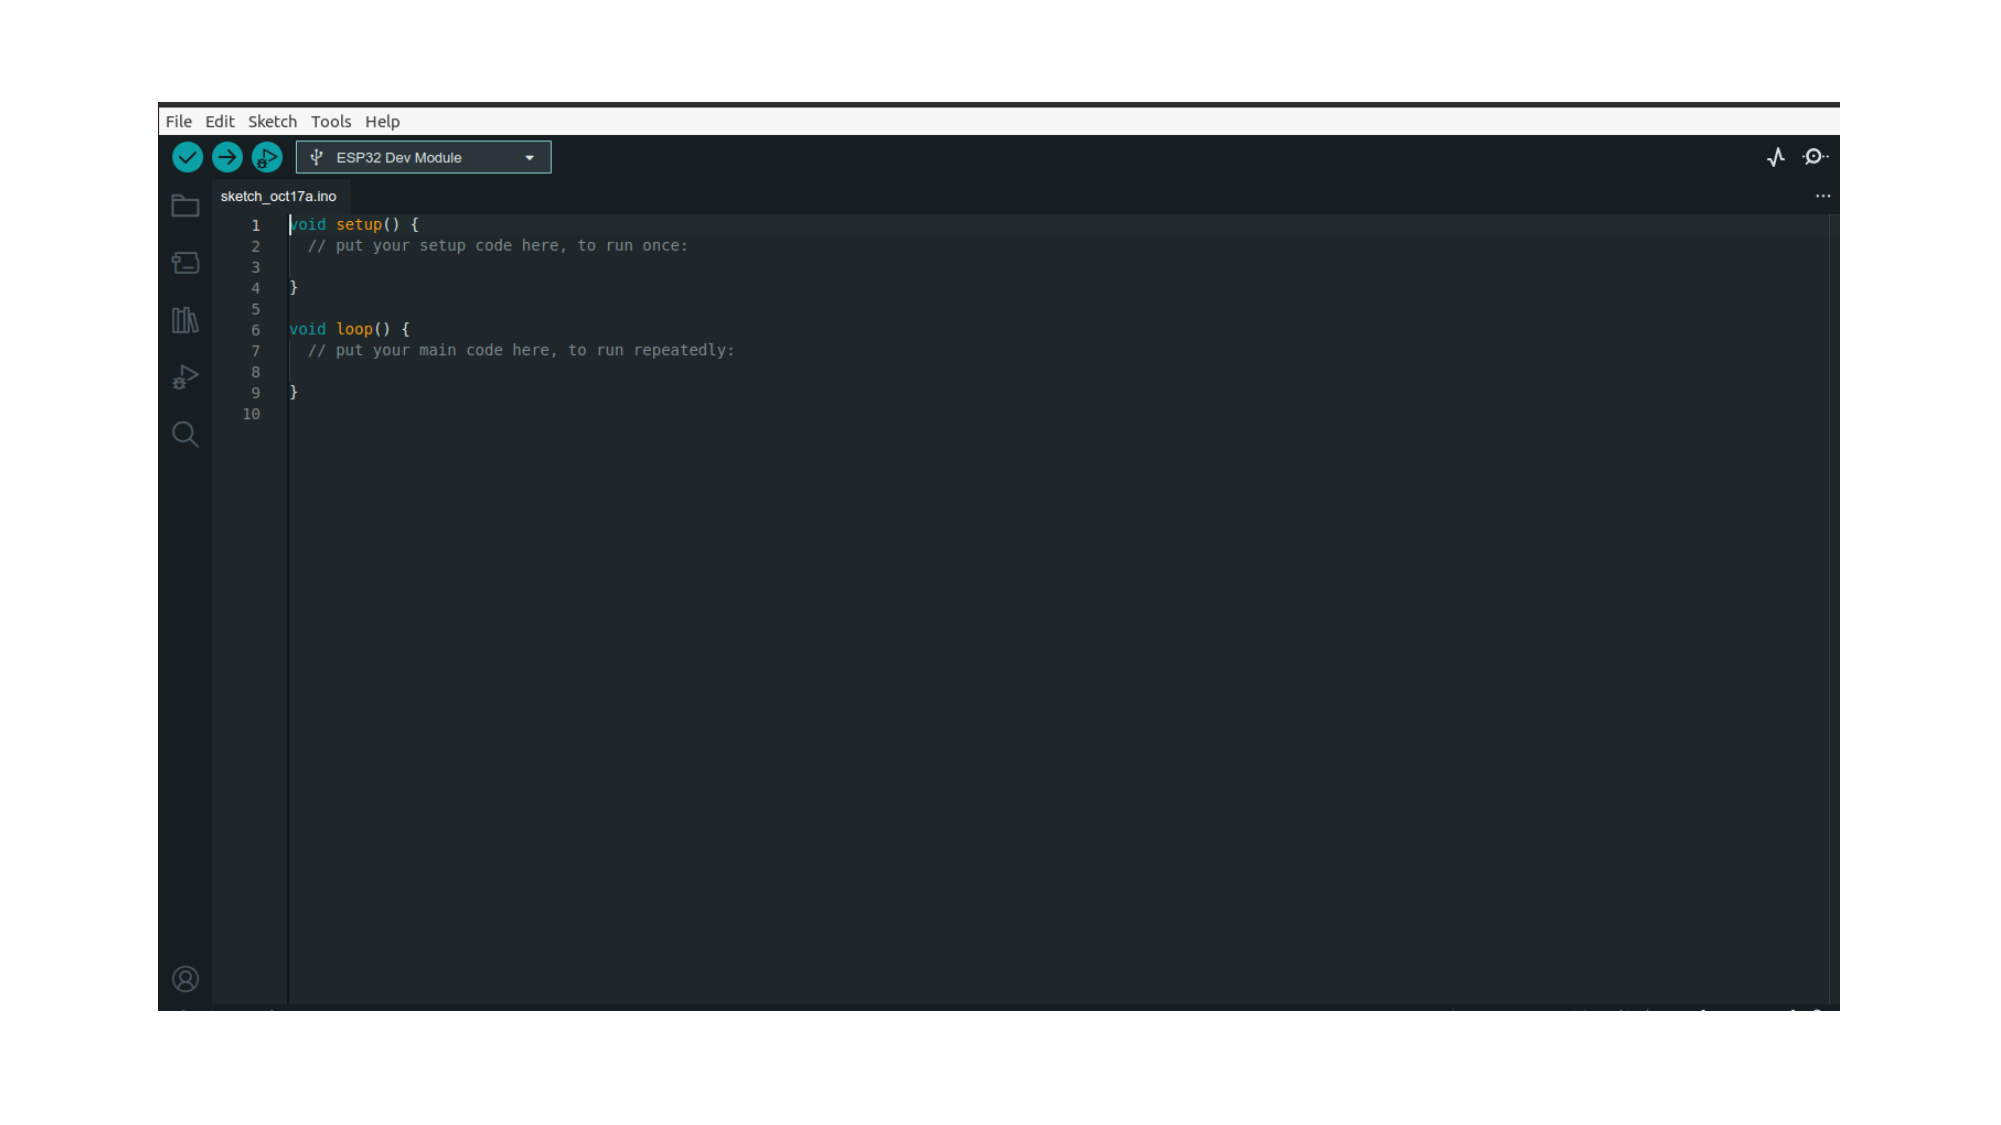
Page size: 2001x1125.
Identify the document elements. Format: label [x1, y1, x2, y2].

list [158, 102, 1840, 1011]
